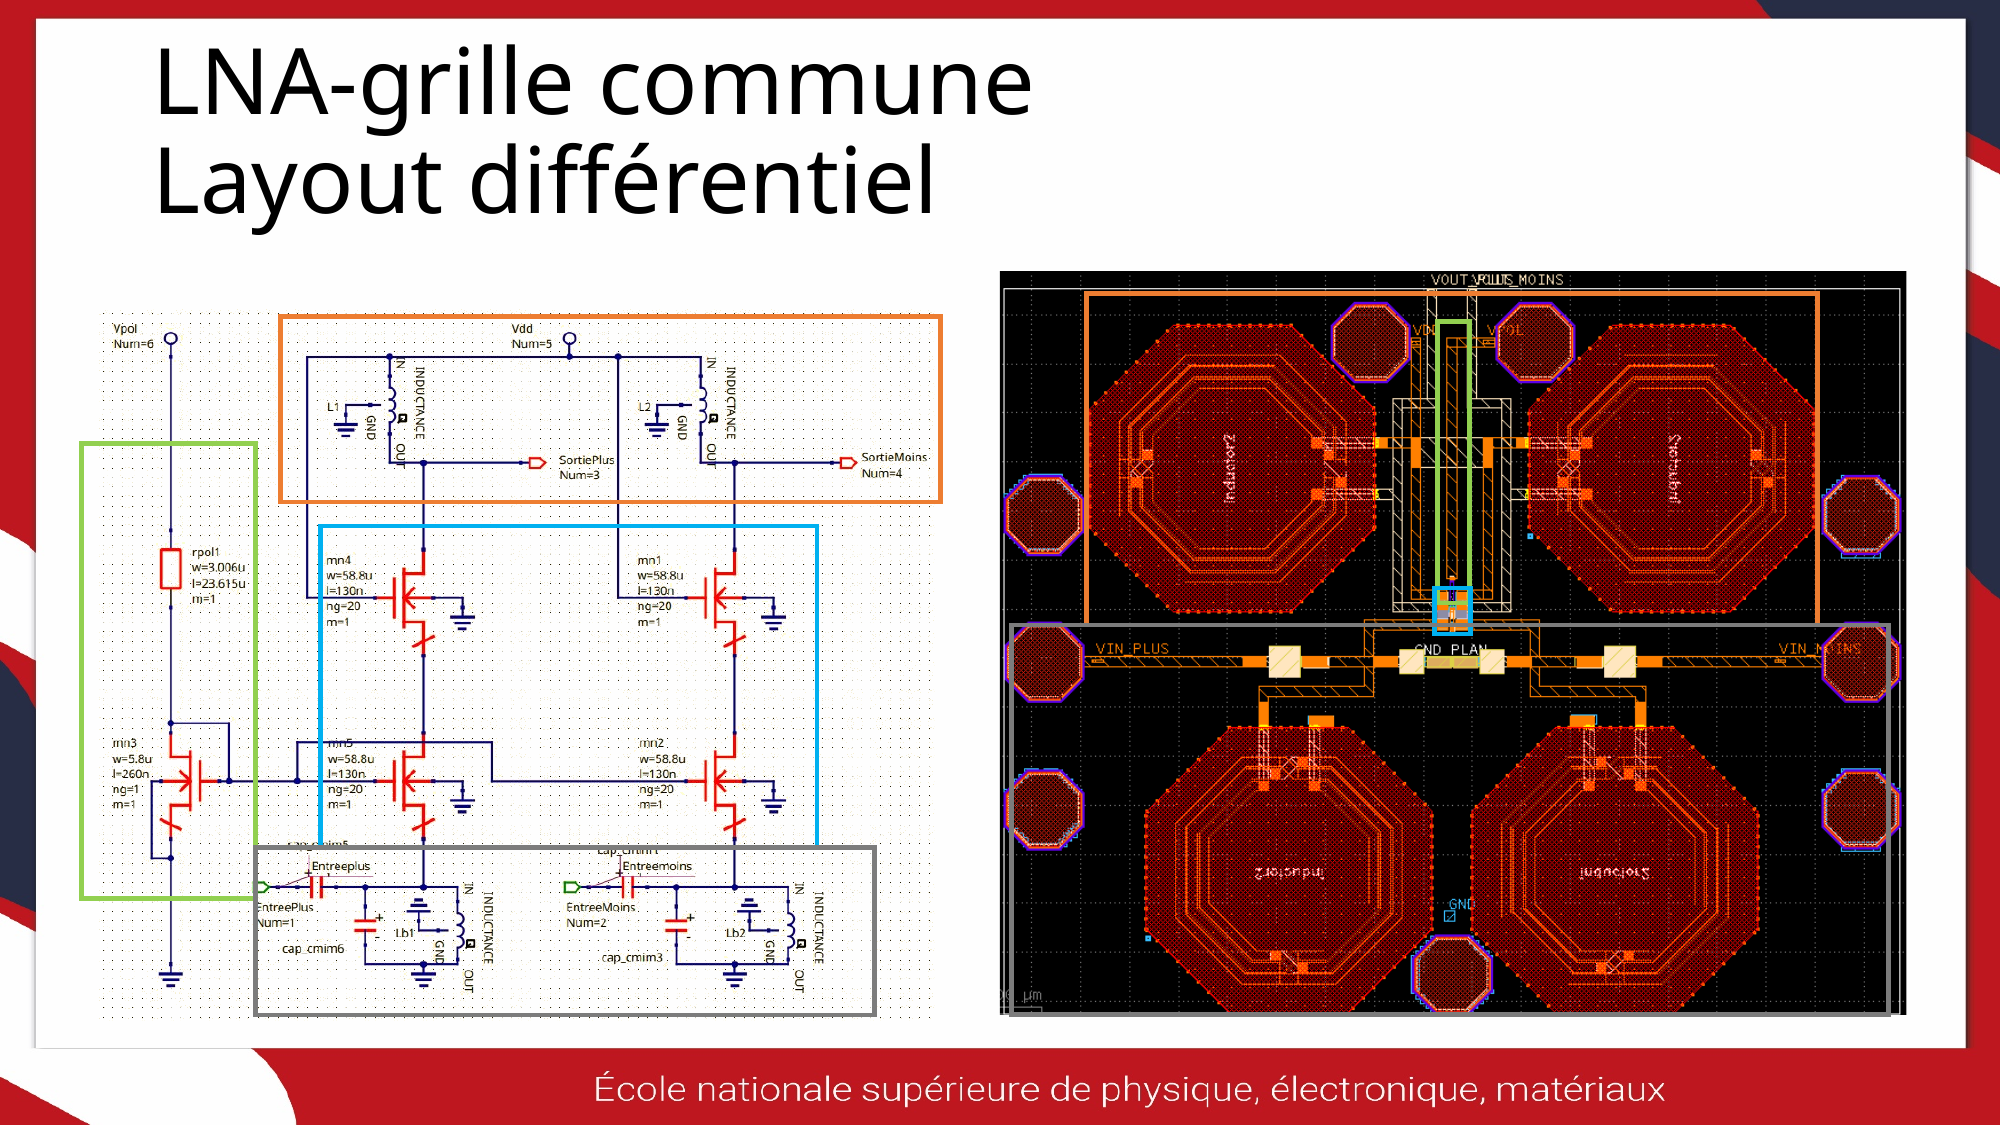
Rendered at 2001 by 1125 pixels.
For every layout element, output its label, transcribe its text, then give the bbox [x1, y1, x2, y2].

text_box [935, 316, 942, 503]
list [98, 308, 935, 1021]
title LNA-grille commune Layout différentiel [137, 26, 1863, 244]
text_box [80, 443, 98, 899]
slide_number 26 [1412, 1042, 1863, 1103]
picture [0, 0, 2000, 1125]
